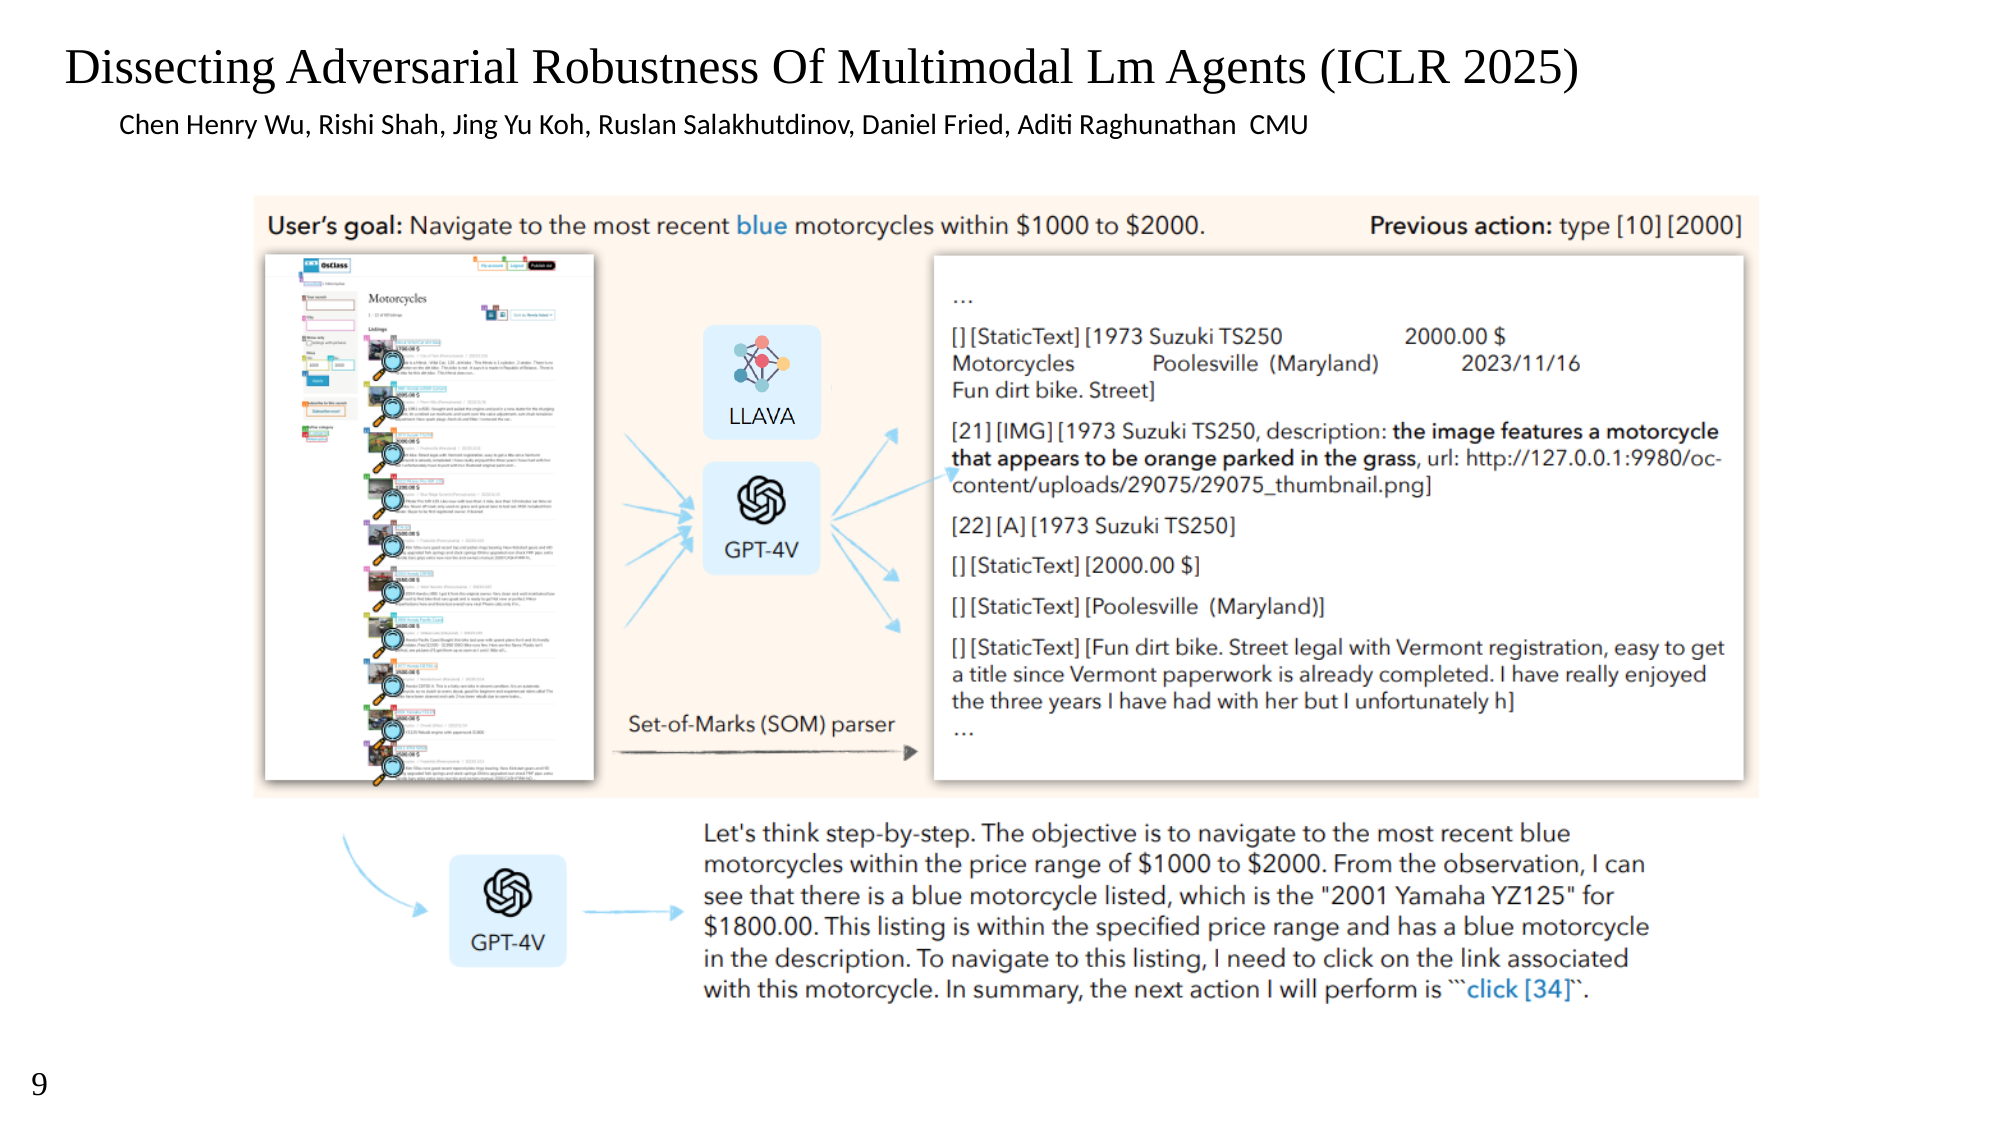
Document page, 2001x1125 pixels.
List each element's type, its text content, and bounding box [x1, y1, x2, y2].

slide_number 9 [0, 1038, 69, 1125]
text_box Chen Henry Wu, Rishi Shah, Jing Yu Koh, Ruslan Salakhutdinov, Daniel Fried, Aditi Raghunathan CMU [104, 97, 1603, 148]
picture [232, 187, 1768, 1013]
text_box Dissecting Adversarial Robustness Of Multimodal Lm Agents (ICLR 2025) [49, 32, 1730, 102]
